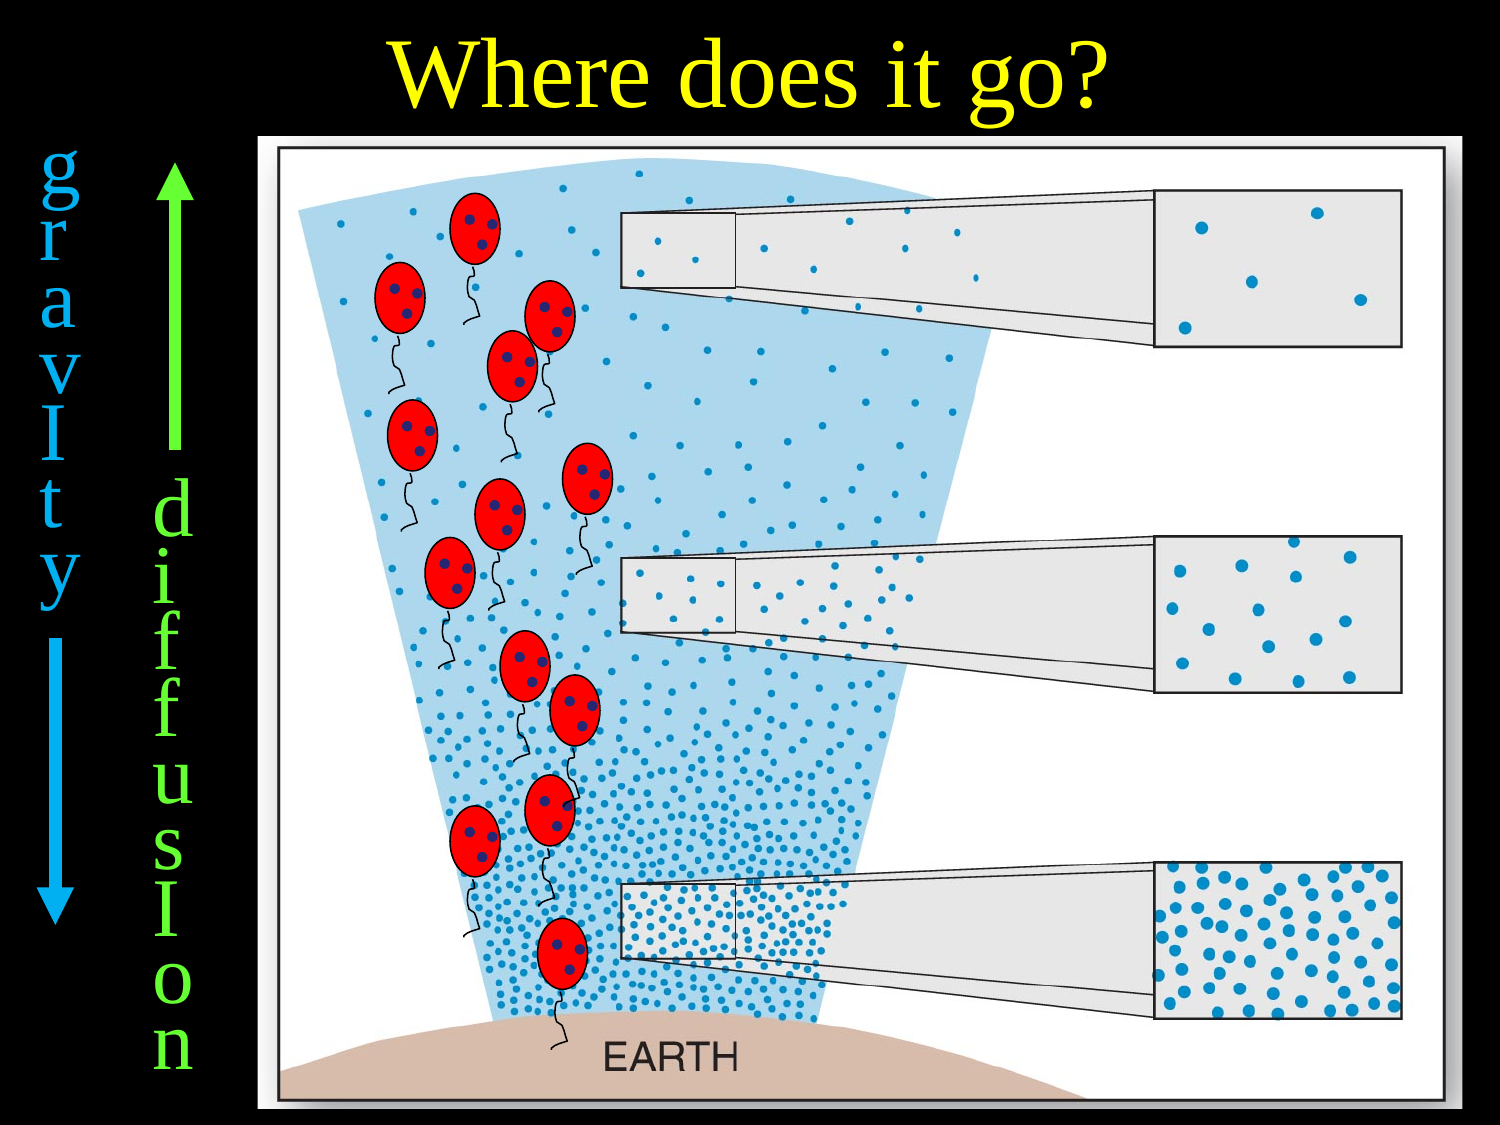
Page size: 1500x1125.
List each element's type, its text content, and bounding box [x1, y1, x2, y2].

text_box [449, 805, 501, 938]
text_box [374, 262, 426, 395]
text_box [387, 399, 438, 532]
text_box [524, 774, 576, 907]
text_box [474, 478, 526, 611]
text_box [499, 630, 551, 763]
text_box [524, 280, 576, 413]
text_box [449, 193, 501, 326]
text_box Where does it go? [129, 0, 1368, 135]
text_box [487, 330, 538, 463]
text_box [562, 443, 613, 576]
picture [257, 135, 1463, 1109]
text_box g r a v I t y [24, 136, 138, 618]
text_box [424, 537, 476, 670]
text_box d i f f u s I on [137, 478, 250, 1094]
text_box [549, 674, 601, 807]
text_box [537, 918, 588, 1051]
